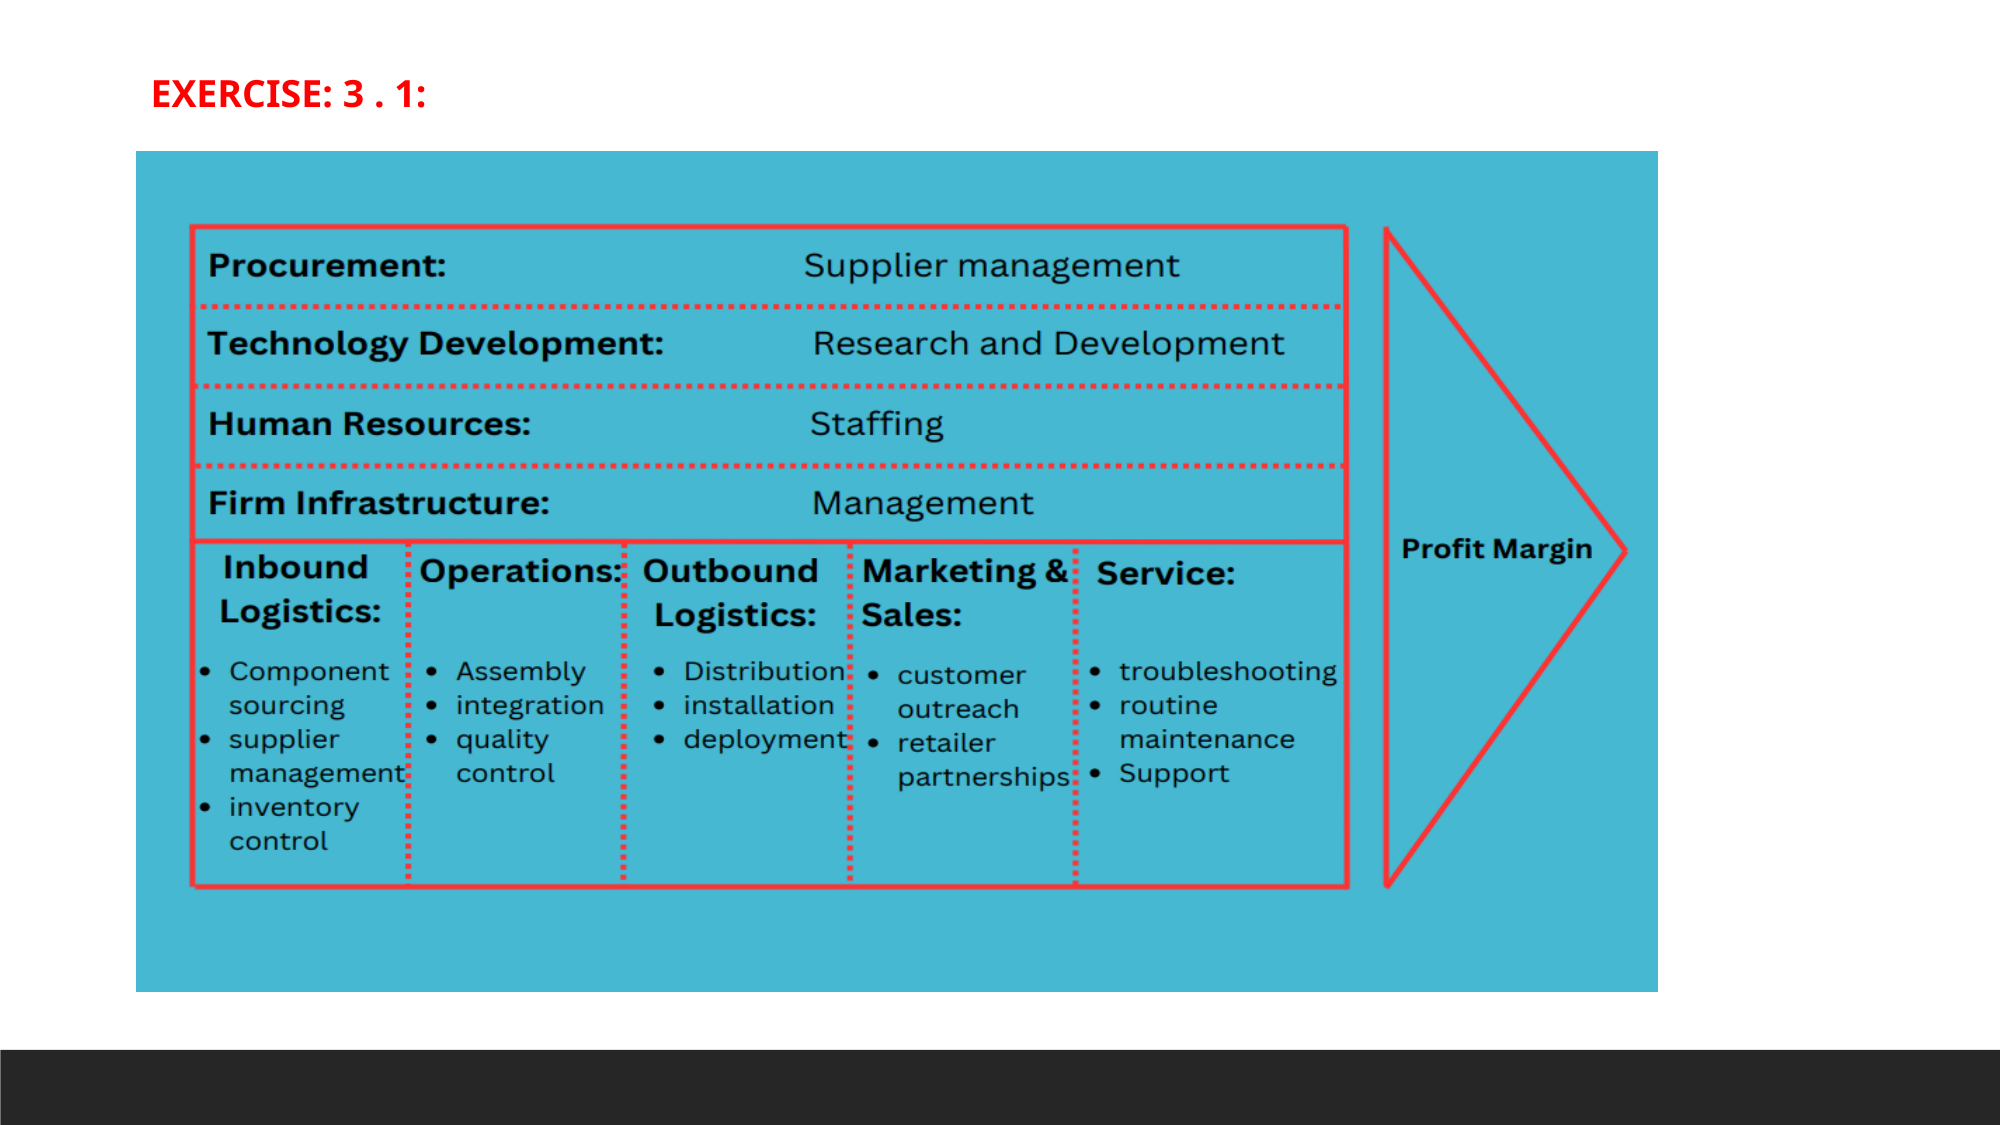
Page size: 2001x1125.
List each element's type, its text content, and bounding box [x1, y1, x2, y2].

picture [135, 151, 1658, 993]
text_box EXERCISE: 3 . 1: [135, 62, 1137, 122]
